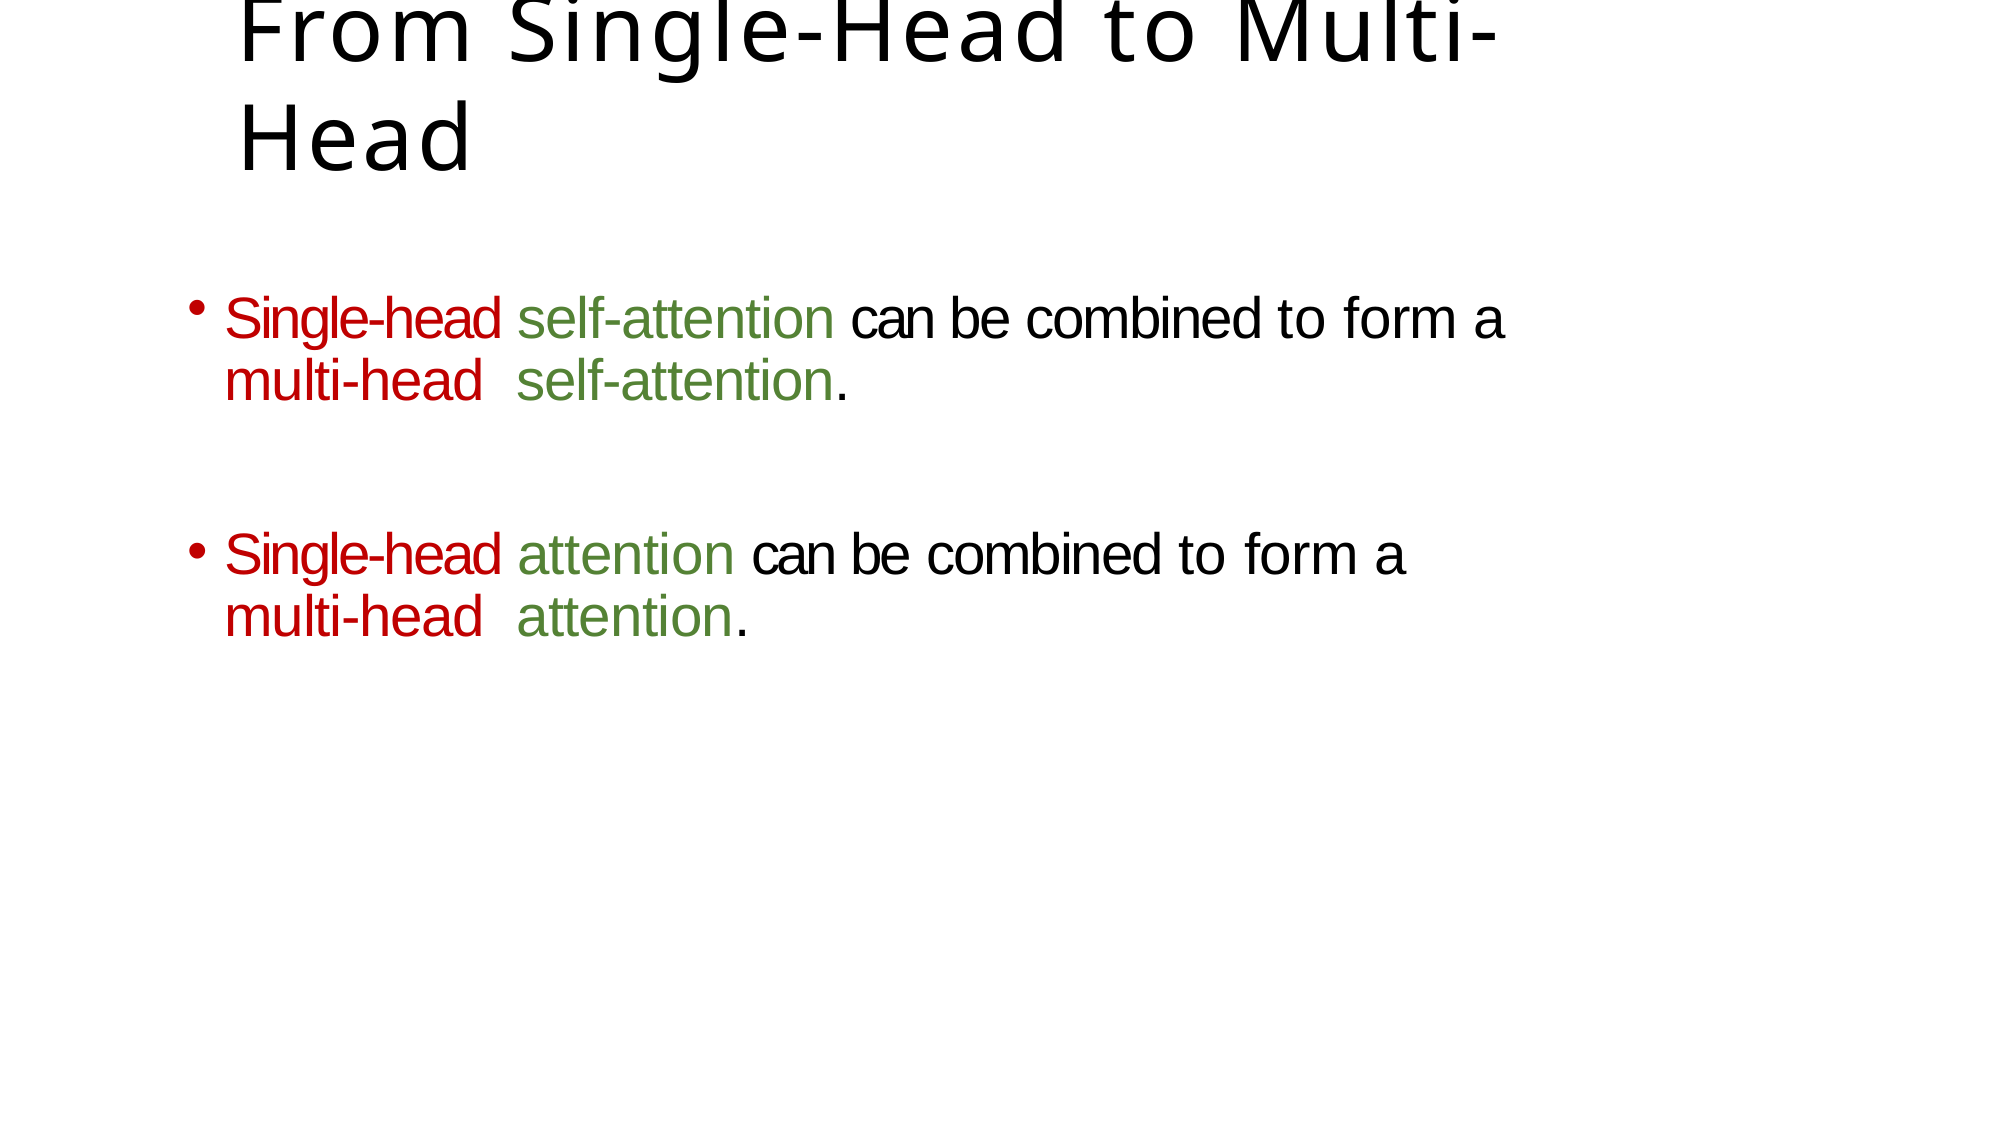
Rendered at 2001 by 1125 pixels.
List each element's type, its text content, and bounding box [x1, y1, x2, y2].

title From Single-Head to Multi-Head [234, 0, 1599, 190]
text_box Single-head self-attention can be combined to form a multi-head self-attention. Single-head attention can be combined to form a multi-head attention. [185, 277, 1583, 649]
